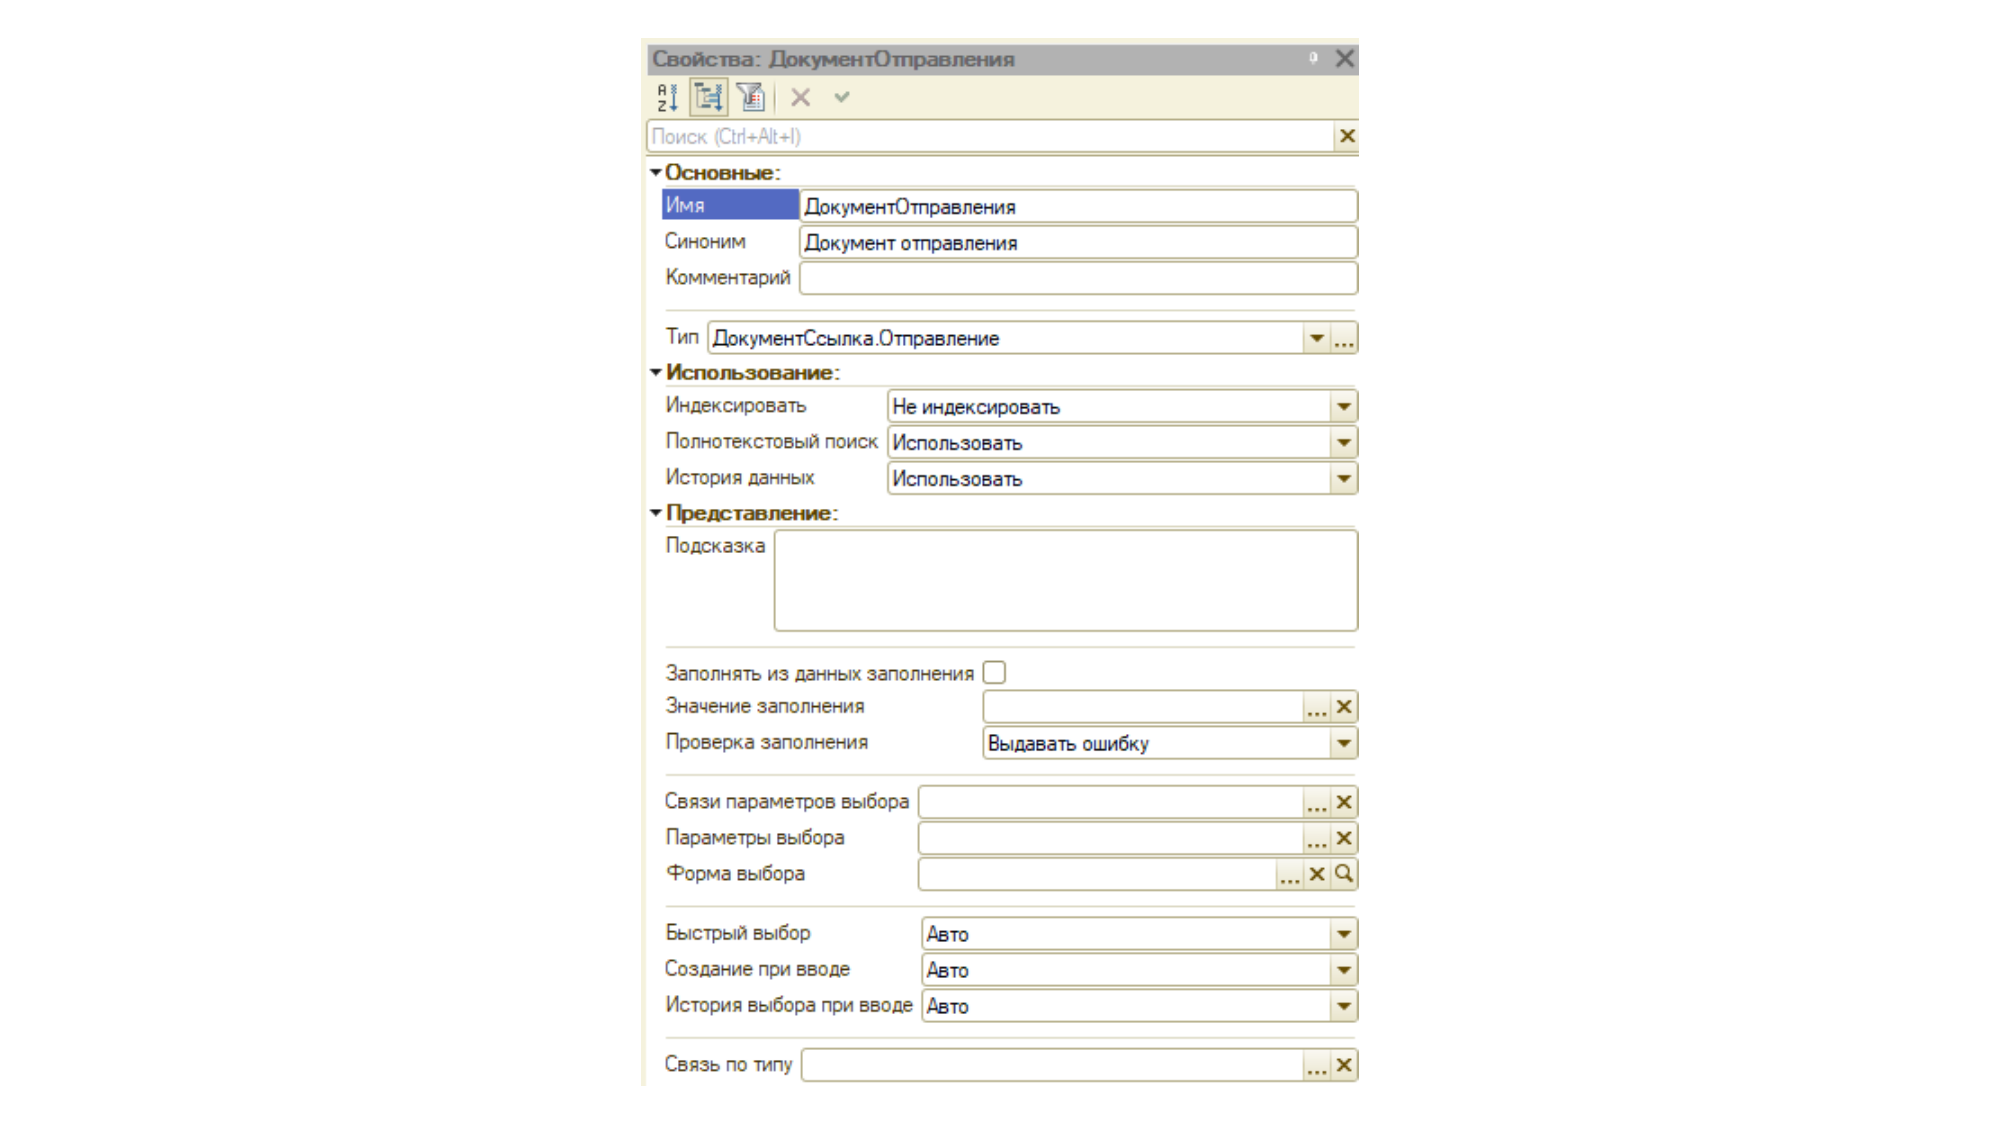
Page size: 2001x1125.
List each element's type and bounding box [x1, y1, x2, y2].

picture [641, 38, 1359, 1086]
